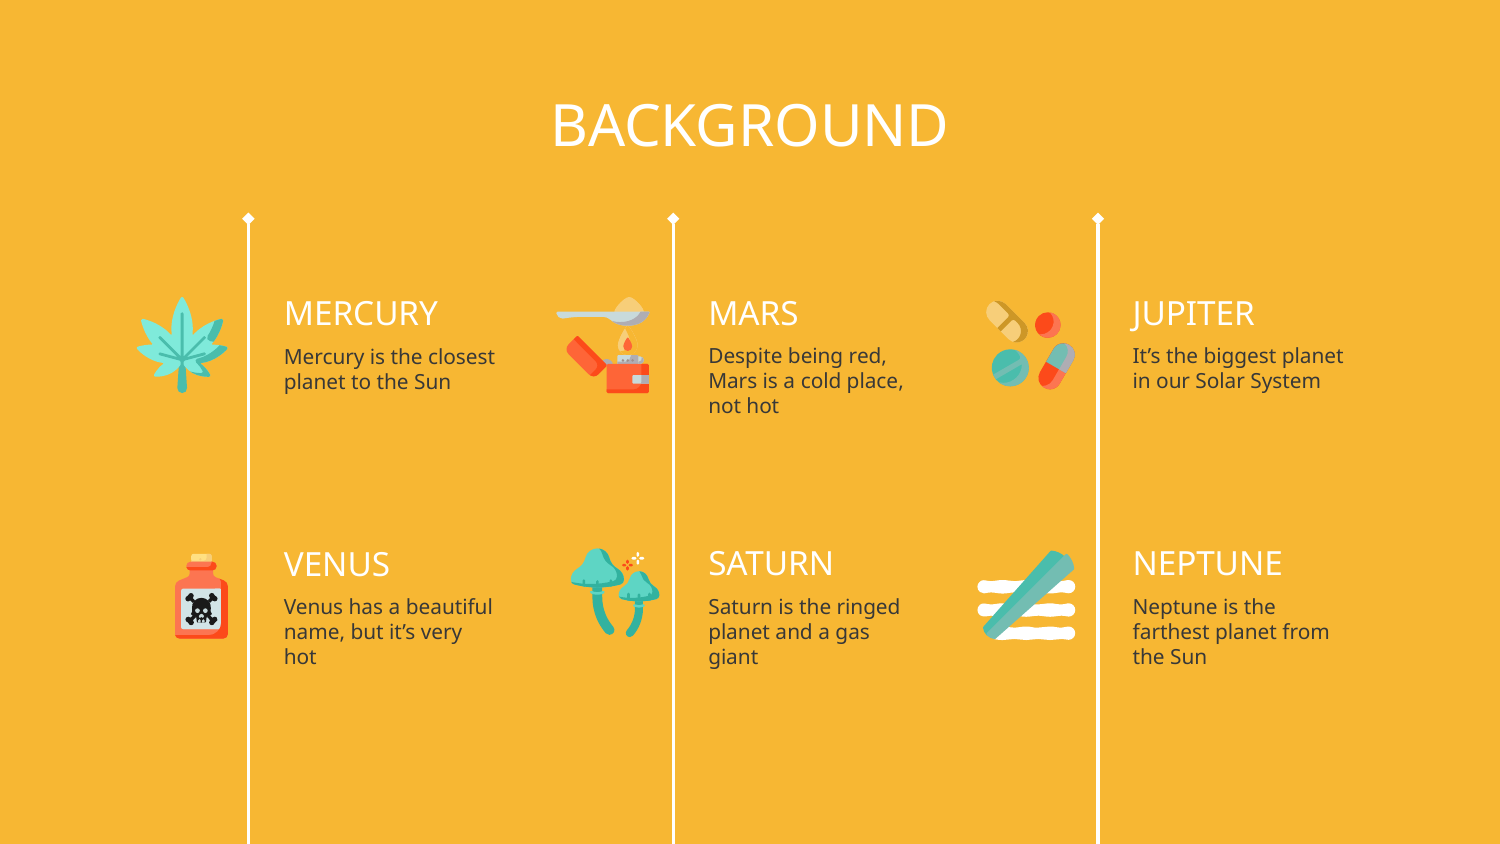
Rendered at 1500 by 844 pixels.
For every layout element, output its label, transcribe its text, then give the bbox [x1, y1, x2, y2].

title JUPITER [1117, 252, 1406, 348]
subtitle Saturn is the ringed planet and a gas giant [693, 578, 937, 639]
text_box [174, 553, 229, 639]
title VENUS [268, 503, 593, 598]
subtitle Mercury is the closest planet to the Sun [268, 328, 513, 389]
subtitle Venus has a beautiful name, but it’s very hot [268, 578, 513, 640]
title NEPTUNE [1117, 502, 1406, 598]
title BACKGROUND [502, 0, 998, 174]
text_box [976, 550, 1076, 641]
title MERCURY [268, 252, 593, 348]
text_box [570, 548, 660, 638]
subtitle Neptune is the farthest planet from the Sun [1117, 578, 1362, 639]
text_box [136, 296, 229, 394]
title MARS [693, 252, 1018, 348]
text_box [984, 300, 1077, 390]
subtitle Despite being red, Mars is a cold place, not hot [693, 327, 937, 389]
title SATURN [693, 502, 1018, 598]
subtitle It’s the biggest planet in our Solar System [1117, 327, 1362, 389]
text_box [555, 296, 650, 394]
